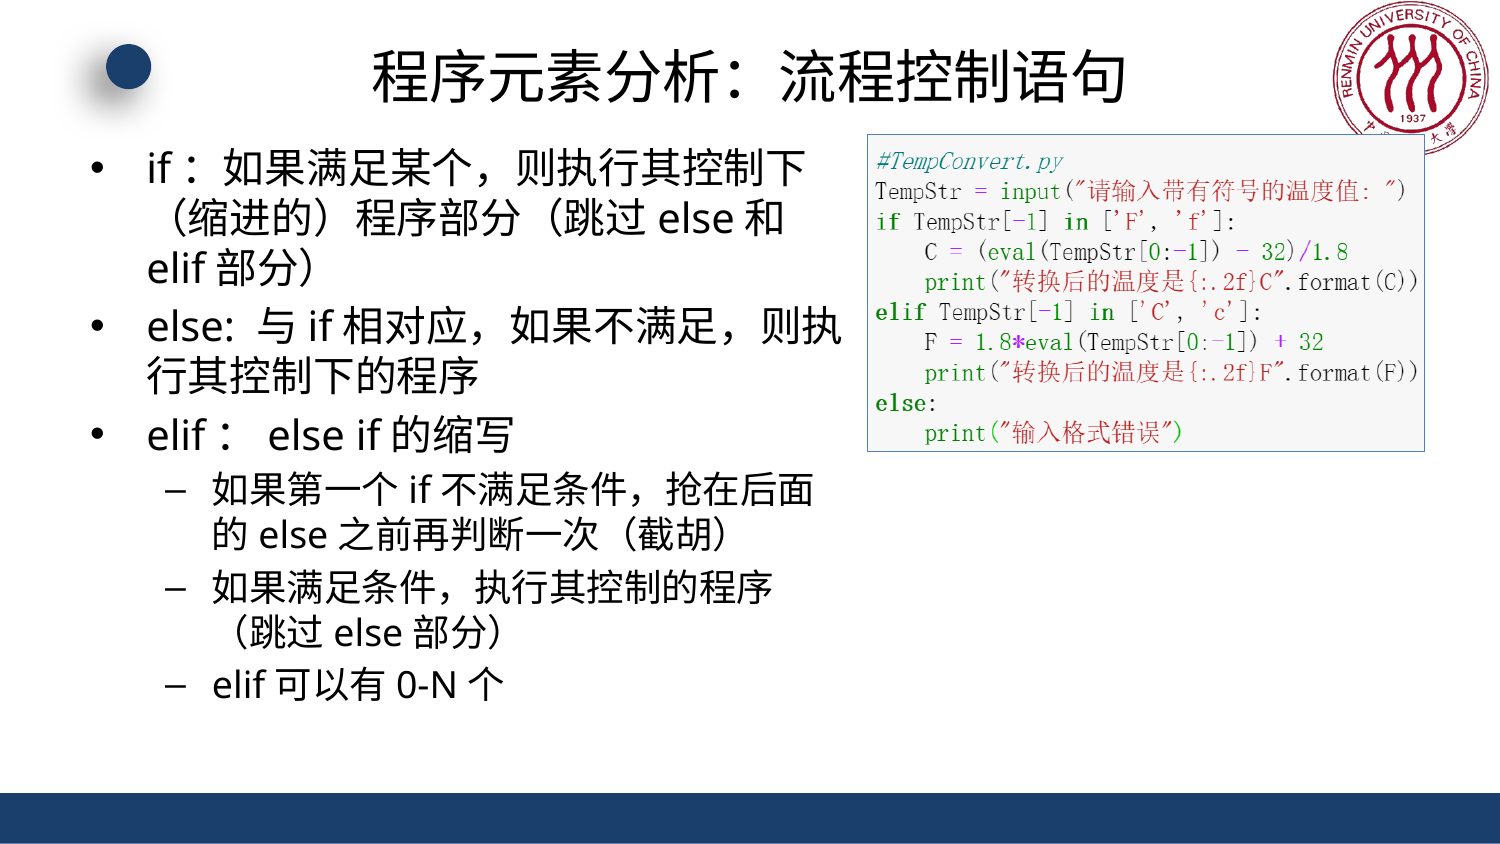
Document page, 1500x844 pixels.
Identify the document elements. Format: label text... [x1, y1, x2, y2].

list if：如果满足某个，则执行其控制下（缩进的）程序部分（跳过else和elif部分） else: 与if相对应，如果不满足，则执行其控制下的程序 elif：else if的缩写 如果第一个if不满足条件，抢在后面的else之前再判断一次（截胡） 如果满足条件，执行其控制的程序（跳过else部分） elif可以有0-N个 [75, 134, 861, 781]
title 程序元素分析：流程控制语句 [75, 33, 1425, 116]
picture [867, 0, 1500, 452]
